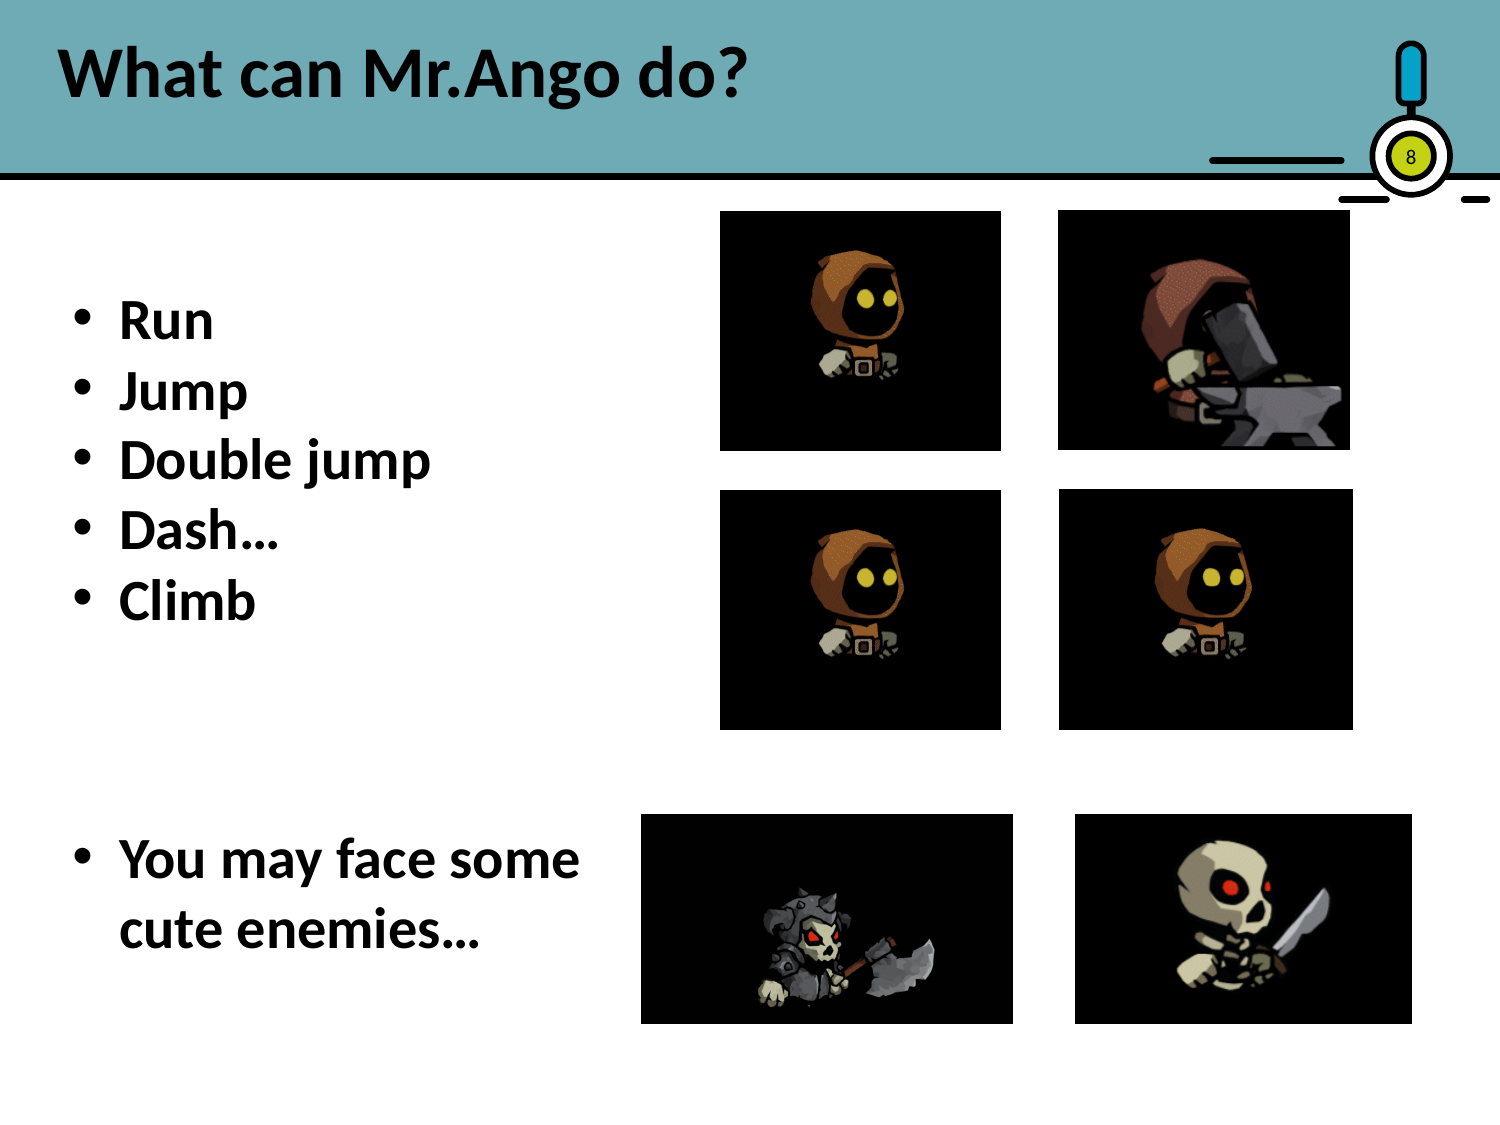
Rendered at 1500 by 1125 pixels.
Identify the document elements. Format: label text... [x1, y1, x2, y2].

picture [640, 814, 1013, 1024]
picture [720, 210, 1002, 451]
text_box Run Jump Double jump Dash… Climb [57, 274, 460, 639]
list What can Mr.Ango do? [57, 24, 1014, 663]
picture [720, 490, 1002, 730]
picture [1058, 489, 1353, 730]
picture [1075, 814, 1412, 1024]
text_box You may face some cute enemies… [57, 813, 601, 968]
picture [1058, 209, 1351, 450]
slide_number 8 [1372, 143, 1450, 174]
